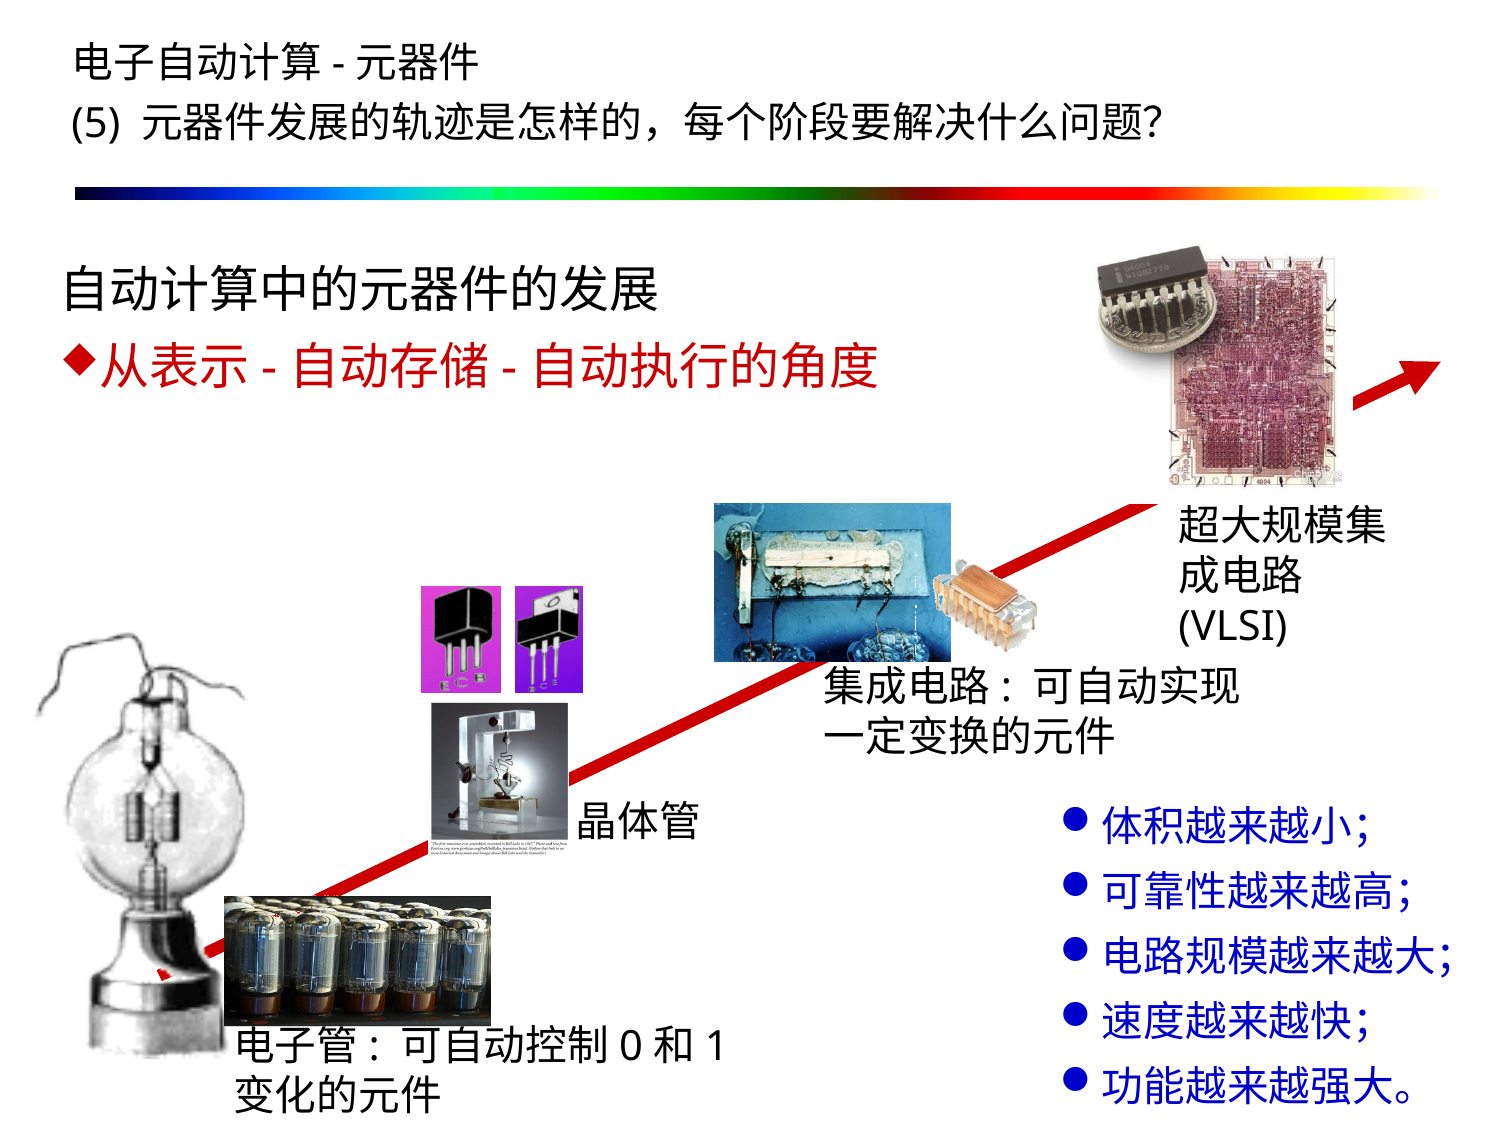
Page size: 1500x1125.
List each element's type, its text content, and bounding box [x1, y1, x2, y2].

picture [75, 187, 365, 200]
text_box 电子管: 可自动控制0和1变化的元件 [218, 1011, 786, 1125]
picture [428, 701, 569, 856]
text_box 电子自动计算-元器件 (5) 元器件发展的轨迹是怎样的，每个阶段要解决什么问题？ [56, 18, 1200, 154]
text_box 超大规模集成电路(VLSI) [1163, 491, 1424, 657]
picture [392, 187, 1438, 200]
text_box 体积越来越小； 可靠性越来越高； 电路规模越来越大； 速度越来越快； 功能越来越强大。 [1045, 777, 1471, 1117]
picture [1080, 231, 1353, 504]
text_box 自动计算中的元器件的发展 从表示-自动存储-自动执行的角度 [45, 231, 940, 403]
picture [421, 585, 501, 693]
text_box 晶体管 [573, 786, 727, 852]
picture [514, 585, 584, 693]
picture [714, 503, 1054, 663]
picture [5, 621, 491, 1059]
text_box 集成电路: 可自动实现一定变换的元件 [809, 652, 1258, 768]
text_box [1358, 361, 1441, 402]
